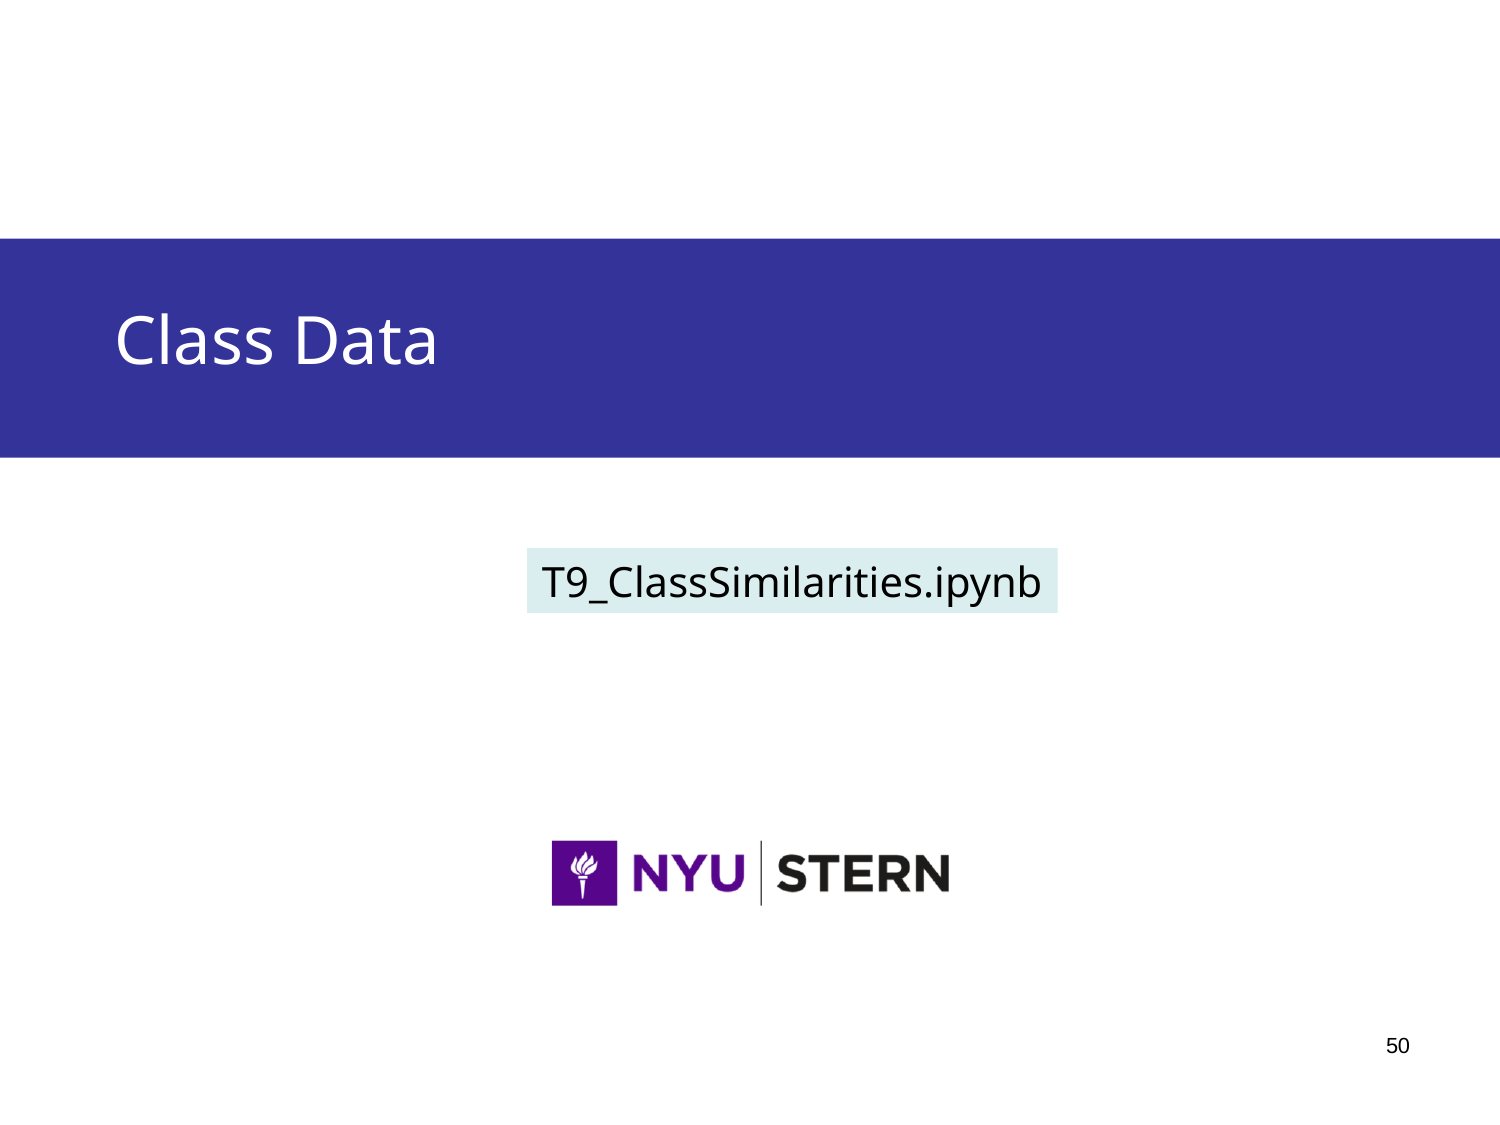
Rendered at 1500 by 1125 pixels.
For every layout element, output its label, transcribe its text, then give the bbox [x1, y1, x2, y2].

list Class Data [99, 290, 978, 441]
text_box T9_ClassSimilarities.ipynb [527, 548, 1058, 613]
slide_number 50 [1074, 1024, 1426, 1103]
picture [526, 747, 974, 999]
